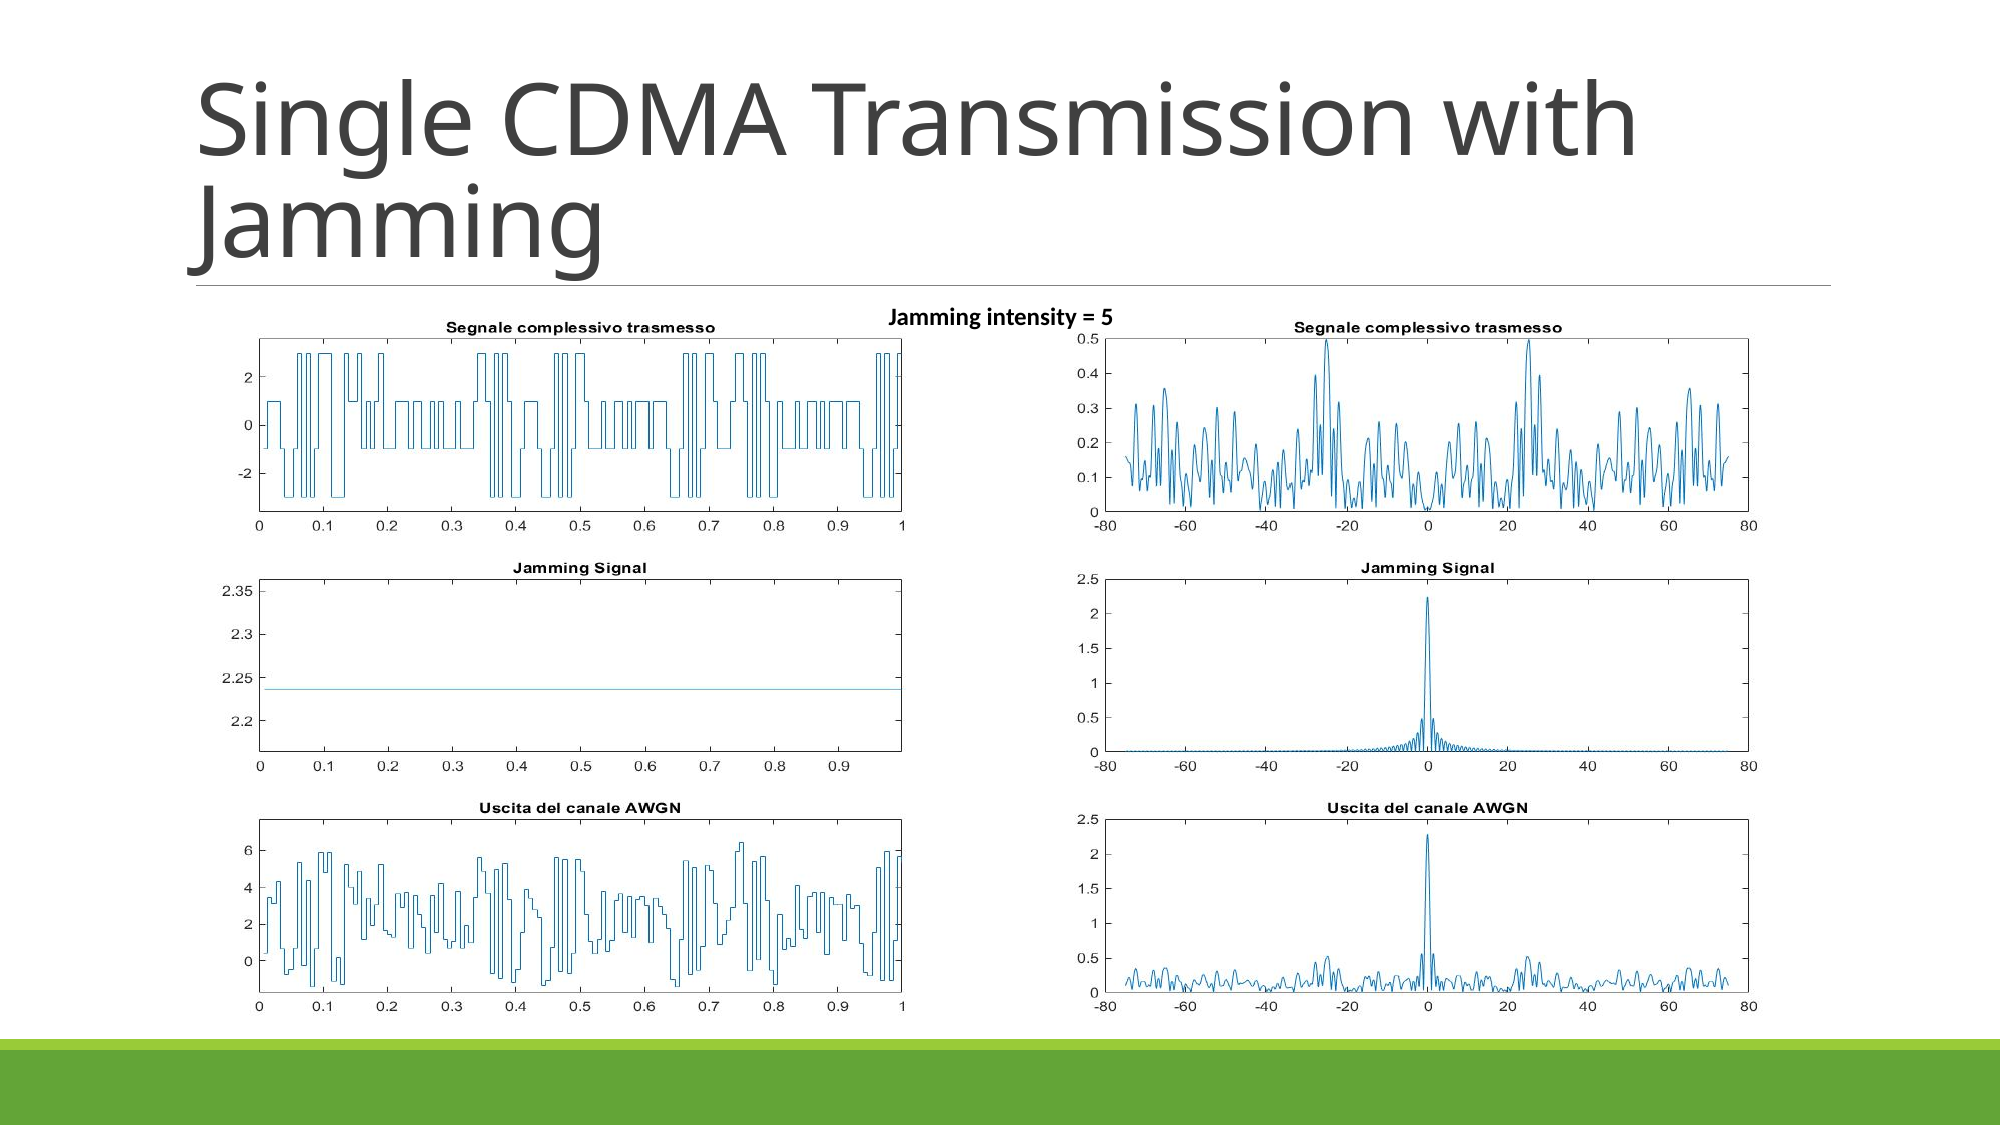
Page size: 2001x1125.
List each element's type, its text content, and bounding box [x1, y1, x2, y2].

title Single CDMA Transmission with Jamming [180, 47, 1830, 285]
picture [211, 292, 1799, 1035]
